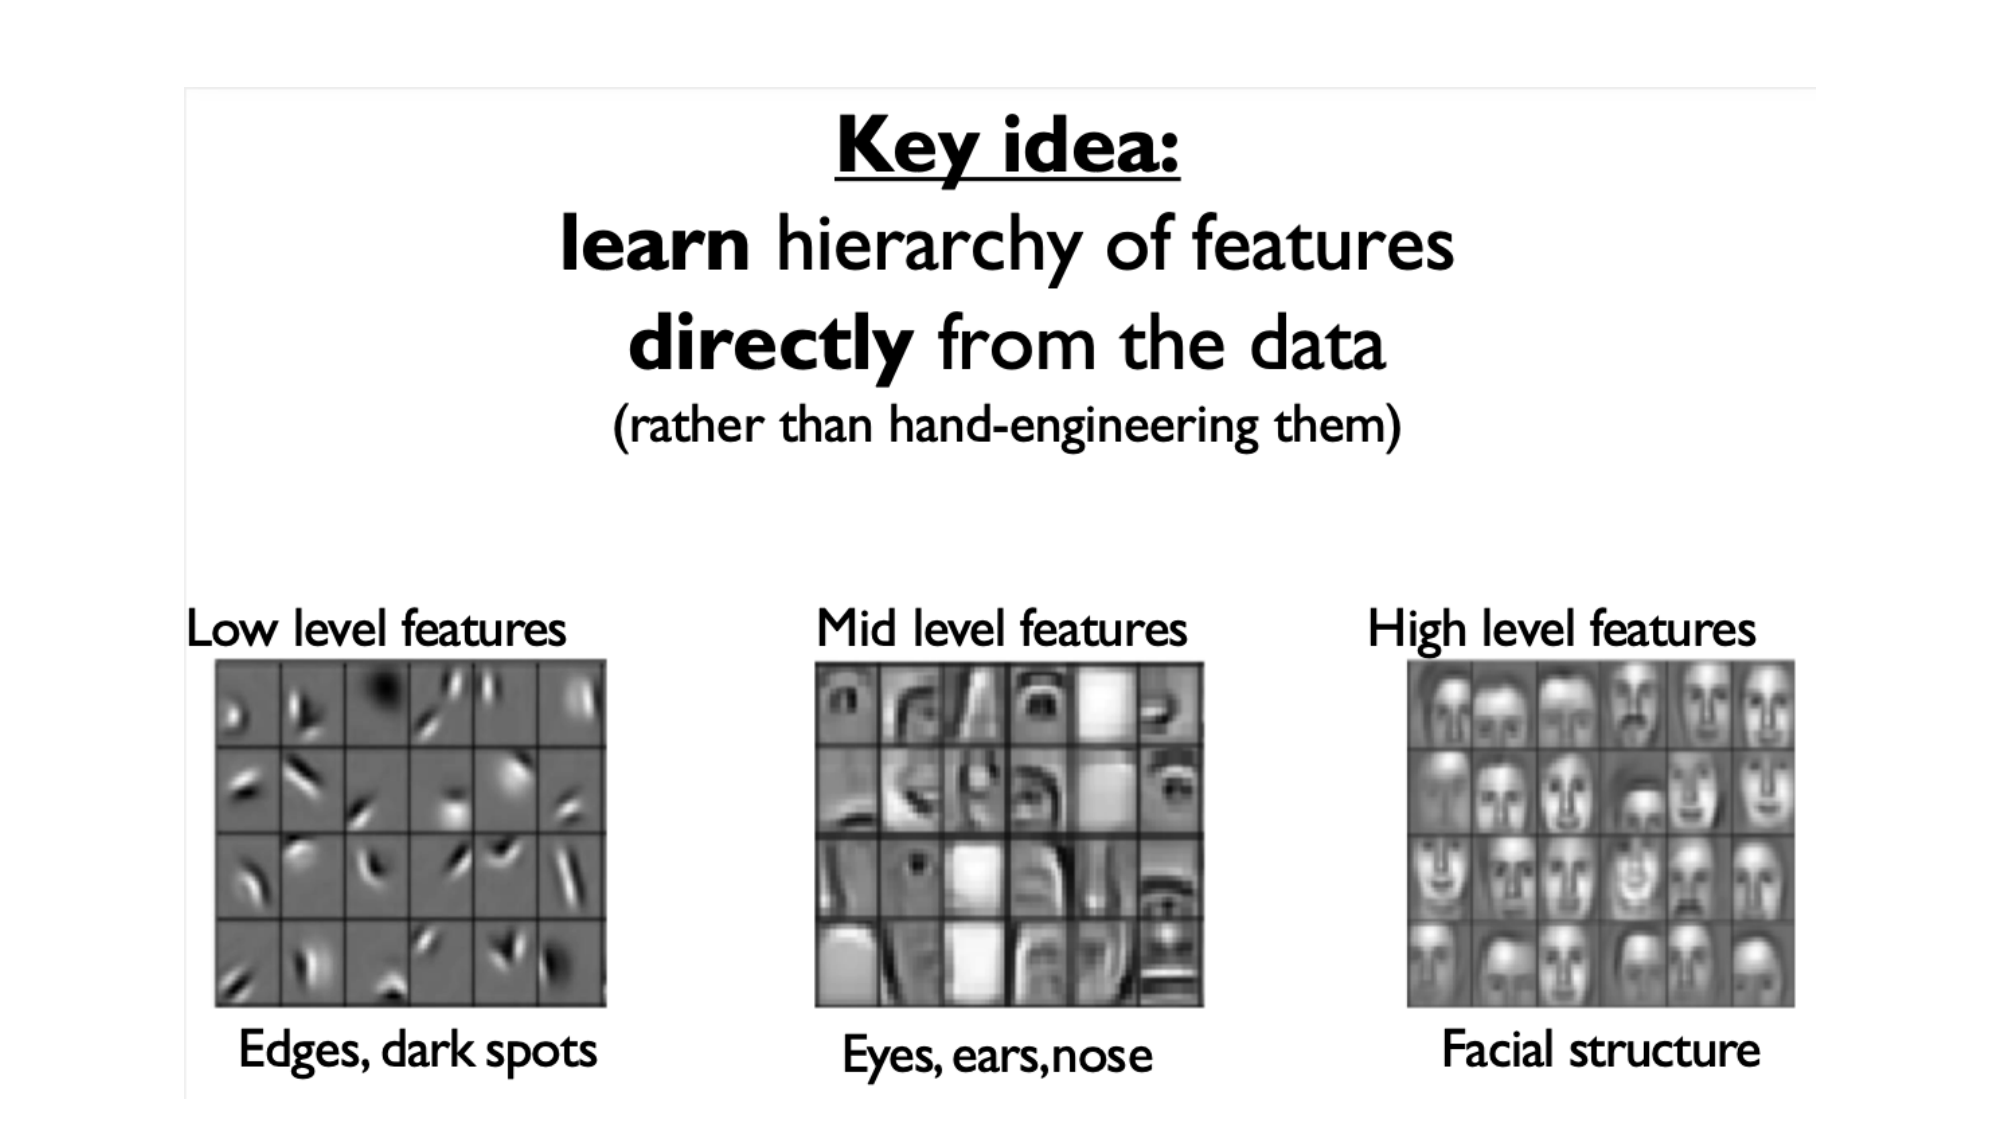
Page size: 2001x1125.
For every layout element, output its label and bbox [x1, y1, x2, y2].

list [184, 87, 1816, 1099]
